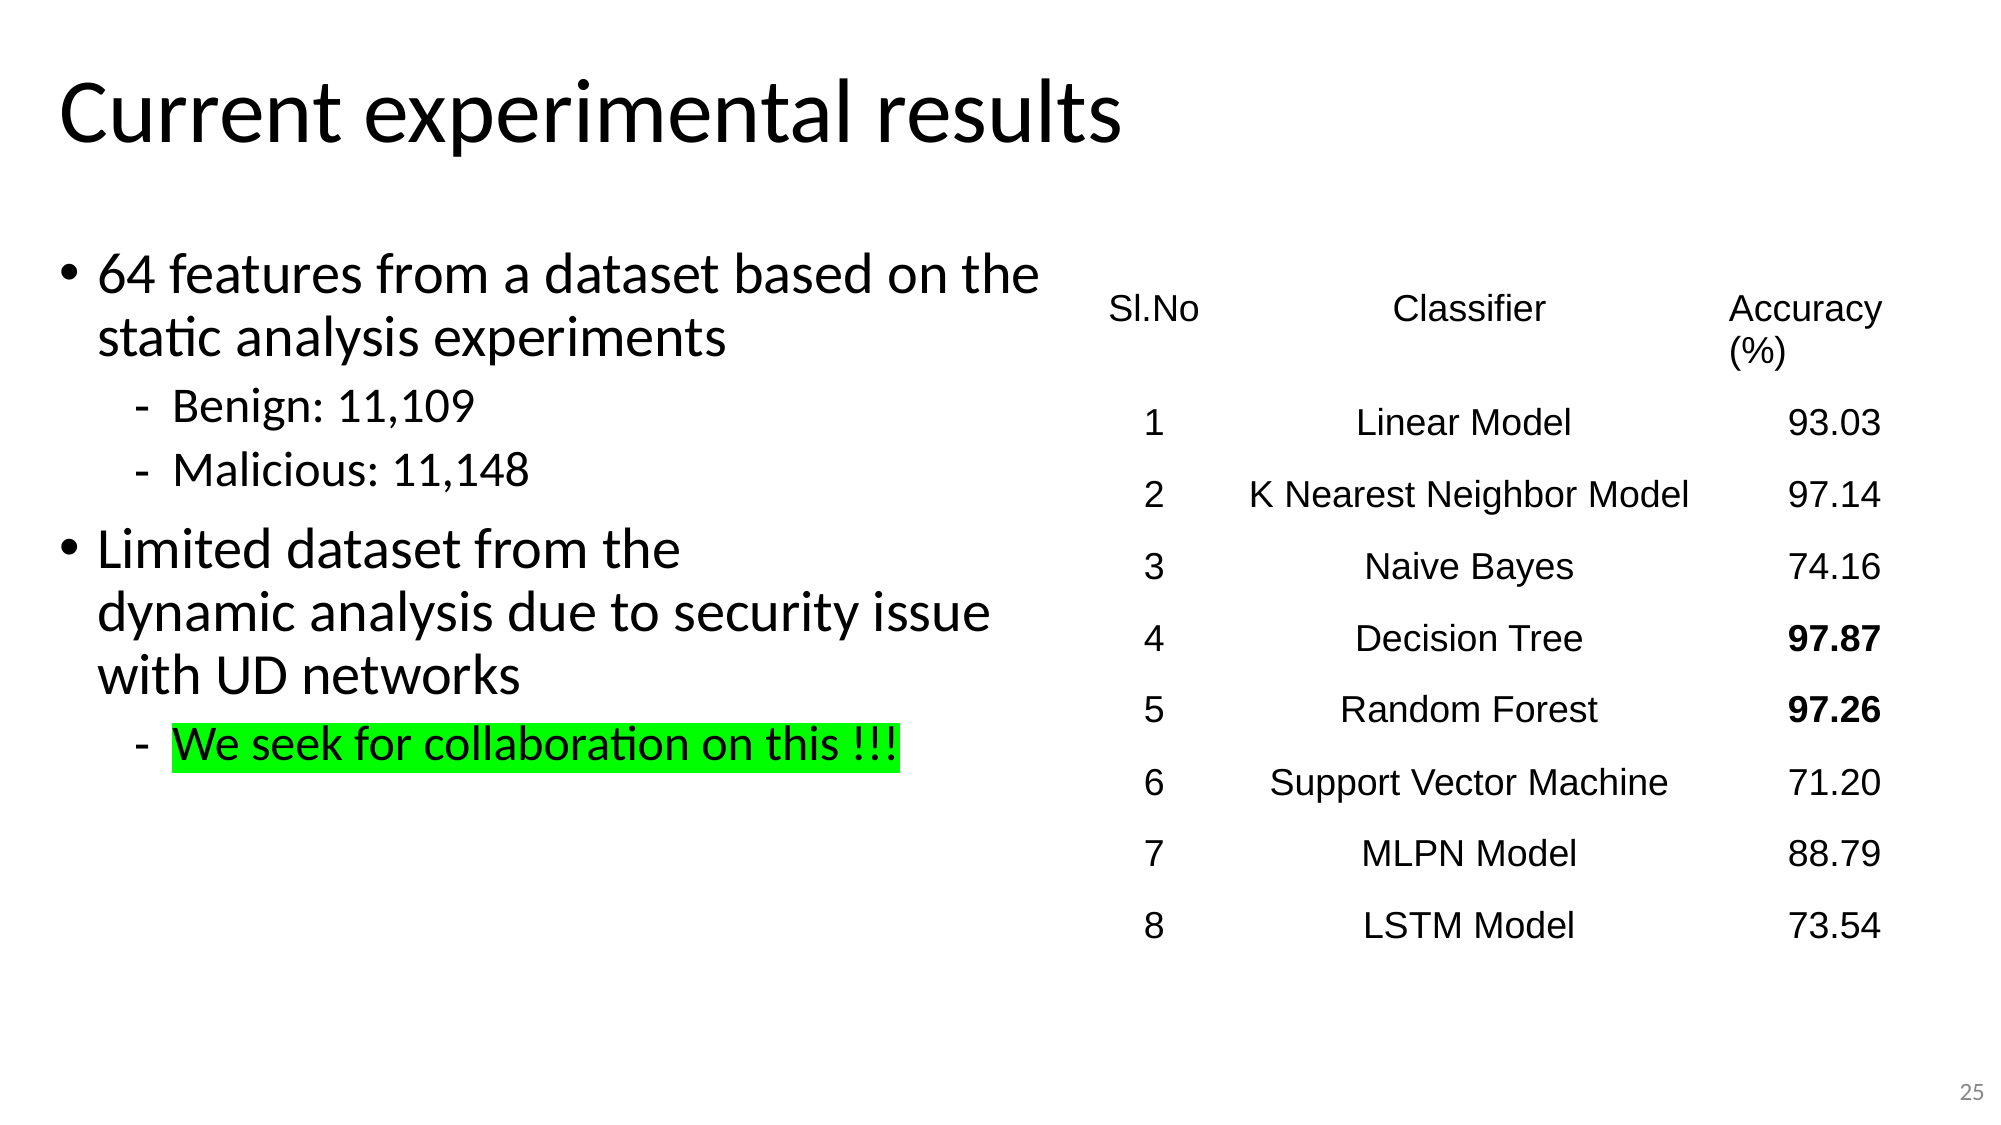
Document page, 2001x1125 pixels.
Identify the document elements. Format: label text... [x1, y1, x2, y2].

table_header Sl.No [1084, 272, 1225, 386]
table_cell 74.16 [1714, 530, 1955, 602]
table_cell 97.87 [1714, 602, 1955, 674]
table_cell 6 [1084, 746, 1225, 818]
table_cell 88.79 [1714, 818, 1955, 890]
table_cell 2 [1084, 458, 1225, 530]
table_cell 5 [1084, 674, 1225, 746]
table_cell 97.26 [1714, 674, 1955, 746]
table_cell 3 [1084, 530, 1225, 602]
table_header Accuracy (%) [1714, 272, 1955, 386]
table_cell Random Forest [1225, 674, 1714, 746]
table_cell 97.14 [1714, 458, 1955, 530]
table_cell Decision Tree [1225, 602, 1714, 674]
list 64 features from a dataset based on the static analysis experiments Benign: 11,109 Malicious: 11,148 Limited dataset from the dynamic analysis due to security issue with UD networks We seek for collaboration on this !!! [44, 235, 1064, 1103]
slide_number 24 [1550, 1060, 2000, 1121]
table_cell 71.20 [1714, 746, 1955, 818]
table_cell 7 [1084, 818, 1225, 890]
table_cell Naive Bayes [1225, 530, 1714, 602]
table_cell 73.54 [1714, 890, 1955, 962]
table_cell 93.03 [1714, 386, 1955, 458]
table_cell LSTM Model [1225, 890, 1714, 962]
table_cell MLPN Model [1225, 818, 1714, 890]
title Current experimental results [44, 4, 1949, 222]
table_cell 8 [1084, 890, 1225, 962]
table_header Classifier [1225, 272, 1714, 386]
table_cell Linear Model [1225, 386, 1714, 458]
table_cell Support Vector Machine [1225, 746, 1714, 818]
table_cell 4 [1084, 602, 1225, 674]
table_cell 1 [1084, 386, 1225, 458]
table_cell K Nearest Neighbor Model [1225, 458, 1714, 530]
